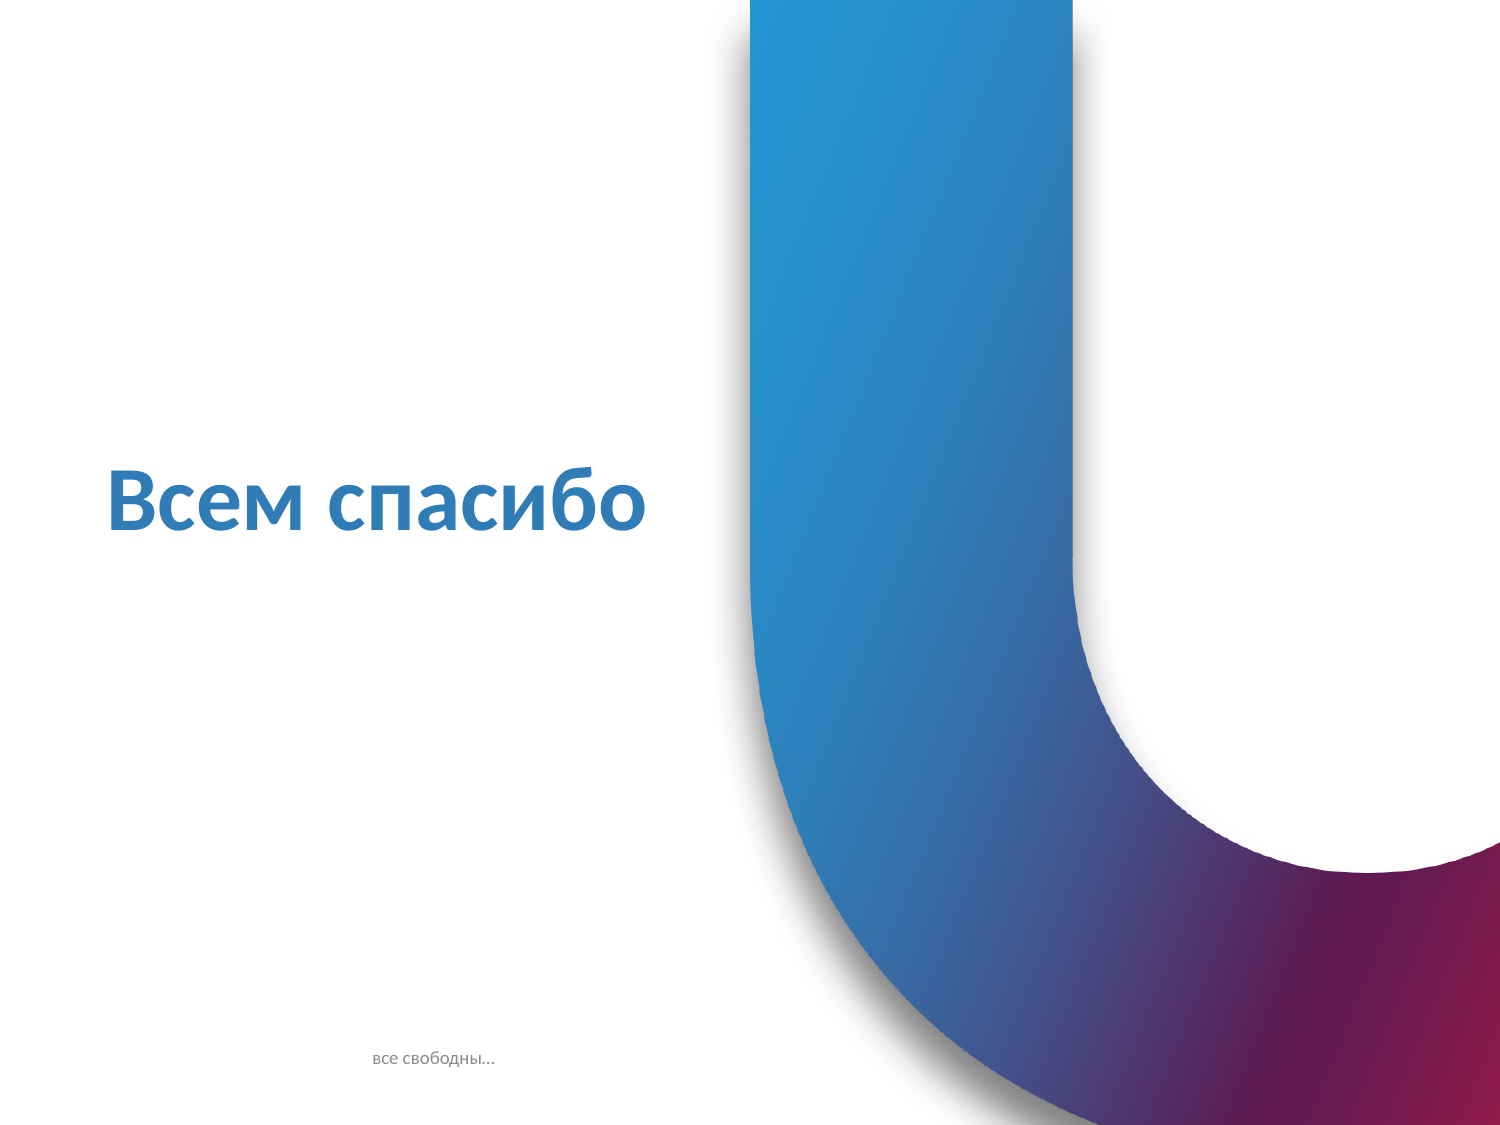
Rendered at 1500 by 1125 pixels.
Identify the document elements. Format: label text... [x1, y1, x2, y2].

picture [749, 0, 1500, 1125]
subtitle все свободны… [76, 881, 718, 1077]
title Всем спасибо [5, 373, 744, 615]
